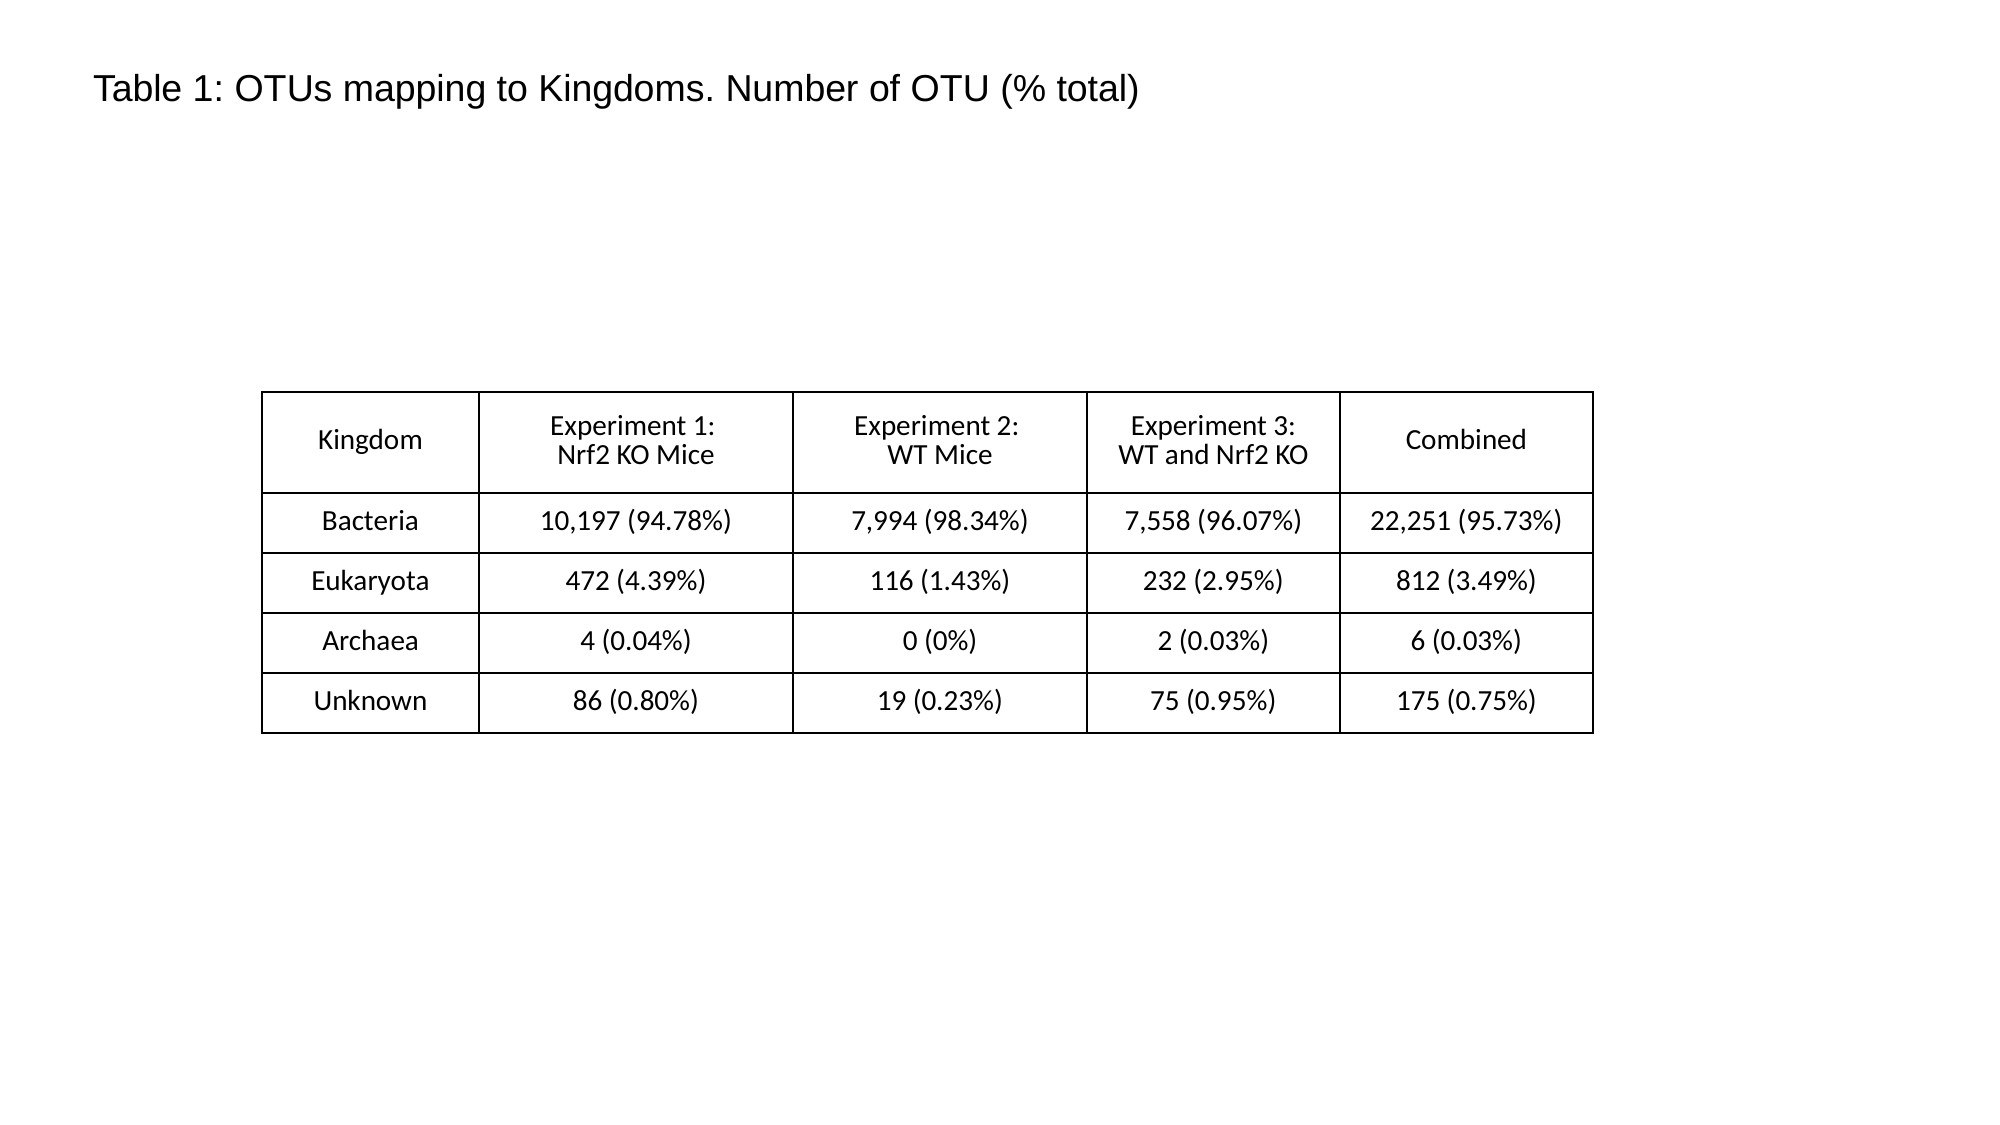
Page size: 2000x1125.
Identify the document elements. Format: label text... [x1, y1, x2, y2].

table_cell 6 (0.03%) [1341, 614, 1592, 672]
table_cell 472 (4.39%) [480, 554, 792, 612]
table_cell 0 (0%) [794, 614, 1086, 672]
table_cell 7,994 (98.34%) [794, 494, 1086, 552]
table_header Experiment 3: WT and Nrf2 KO [1088, 393, 1339, 492]
table_cell 116 (1.43%) [794, 554, 1086, 612]
table_cell 7,558 (96.07%) [1088, 494, 1339, 552]
table_cell 75 (0.95%) [1088, 674, 1339, 732]
table_cell Eukaryota [263, 554, 478, 612]
table_cell Archaea [263, 614, 478, 672]
table_cell 22,251 (95.73%) [1341, 494, 1592, 552]
table_cell 4 (0.04%) [480, 614, 792, 672]
table_cell 175 (0.75%) [1341, 674, 1592, 732]
text_box Table 1: OTUs mapping to Kingdoms. Number of OTU (% total) [78, 56, 1156, 116]
table_cell Unknown [263, 674, 478, 732]
table_cell 2 (0.03%) [1088, 614, 1339, 672]
table_cell Bacteria [263, 494, 478, 552]
table_cell 812 (3.49%) [1341, 554, 1592, 612]
table_cell 232 (2.95%) [1088, 554, 1339, 612]
table_cell 86 (0.80%) [480, 674, 792, 732]
table_header Combined [1341, 393, 1592, 492]
table_header Kingdom [263, 393, 478, 492]
table_cell 19 (0.23%) [794, 674, 1086, 732]
table_cell 10,197 (94.78%) [480, 494, 792, 552]
table_header Experiment 2: WT Mice [794, 393, 1086, 492]
table_header Experiment 1: Nrf2 KO Mice [480, 393, 792, 492]
